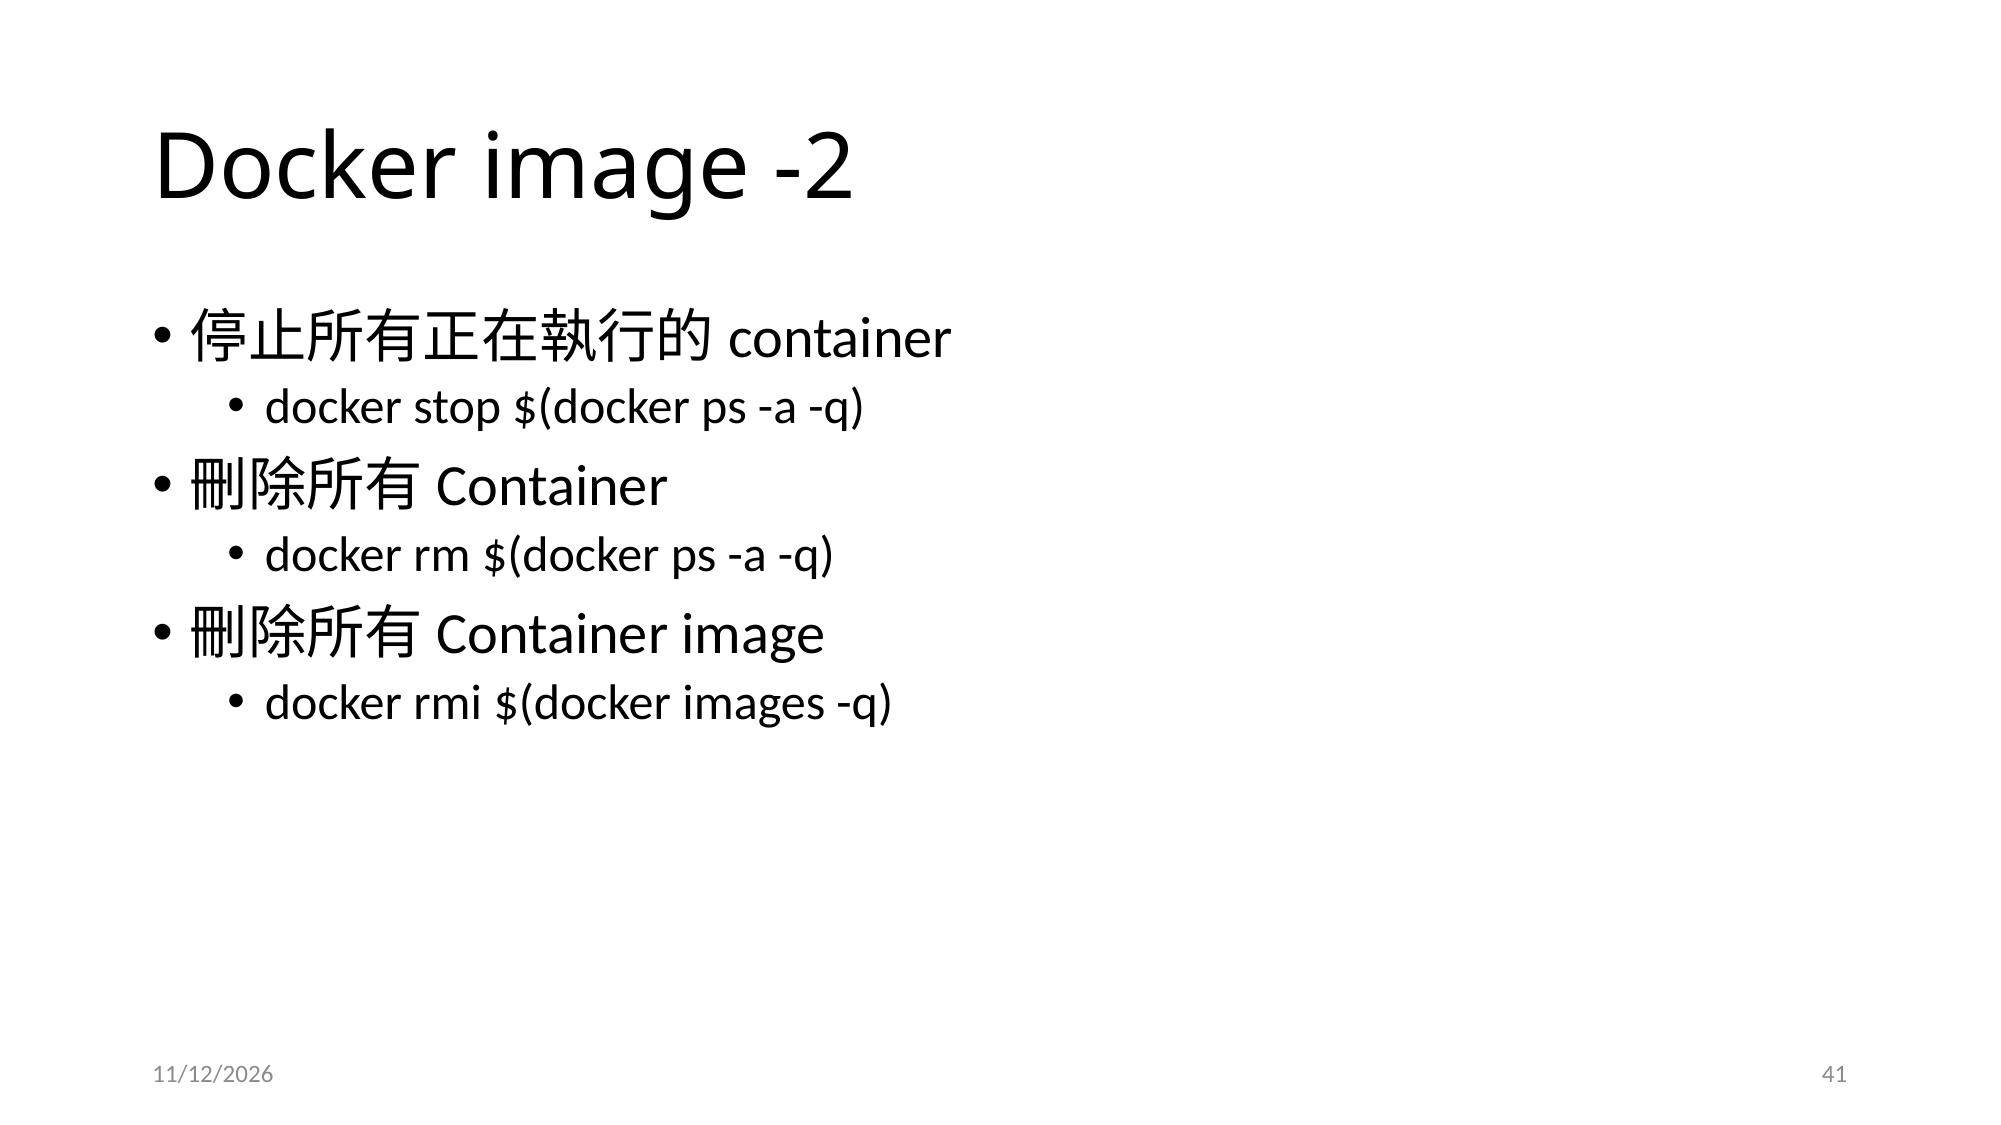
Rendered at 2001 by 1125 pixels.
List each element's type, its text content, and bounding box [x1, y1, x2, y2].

list 停止所有正在執行的container docker stop $(docker ps -a -q) 刪除所有Container docker rm $(docker ps -a -q) 刪除所有Container image docker rmi $(docker images -q) [137, 299, 1863, 1014]
slide_number 41 [1412, 1042, 1863, 1103]
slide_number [137, 1042, 588, 1103]
title Docker image -2 [137, 59, 1863, 278]
